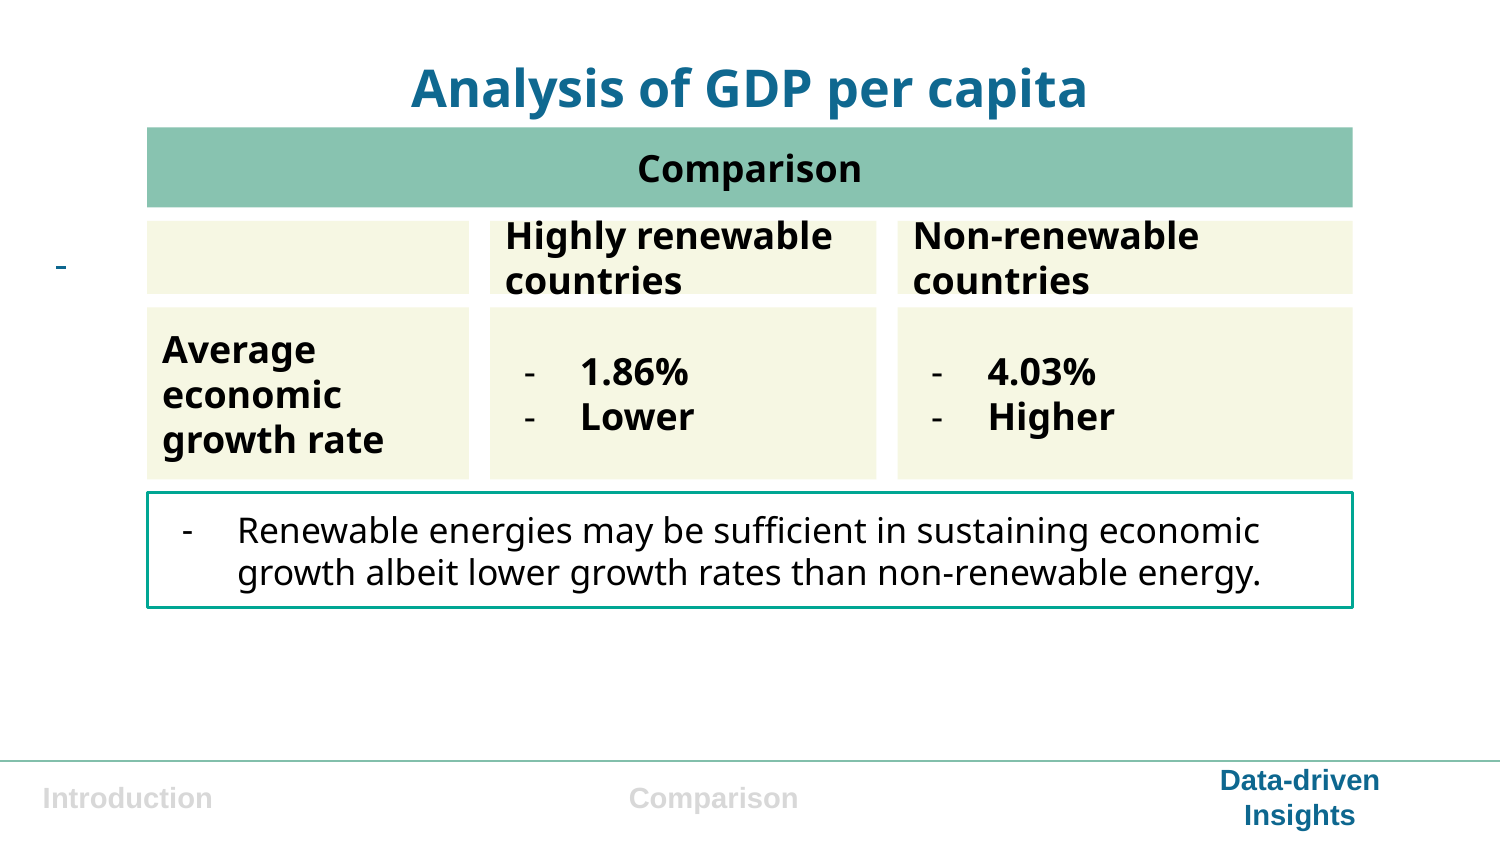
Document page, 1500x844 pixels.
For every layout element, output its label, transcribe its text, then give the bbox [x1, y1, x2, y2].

text_box [147, 220, 469, 294]
text_box Average economic growth rate [147, 307, 469, 480]
text_box Highly renewable countries [490, 220, 877, 294]
text_box Analysis of GDP per capita [41, 40, 1459, 115]
text_box Comparison [147, 127, 1353, 208]
text_box Renewable energies may be sufficient in sustaining economic growth albeit lower growth rates than non-renewable energy. [147, 492, 1353, 608]
text_box 1.86% Lower [490, 307, 877, 480]
text_box 4.03% Higher [897, 307, 1353, 480]
text_box Non-renewable countries [897, 220, 1353, 294]
